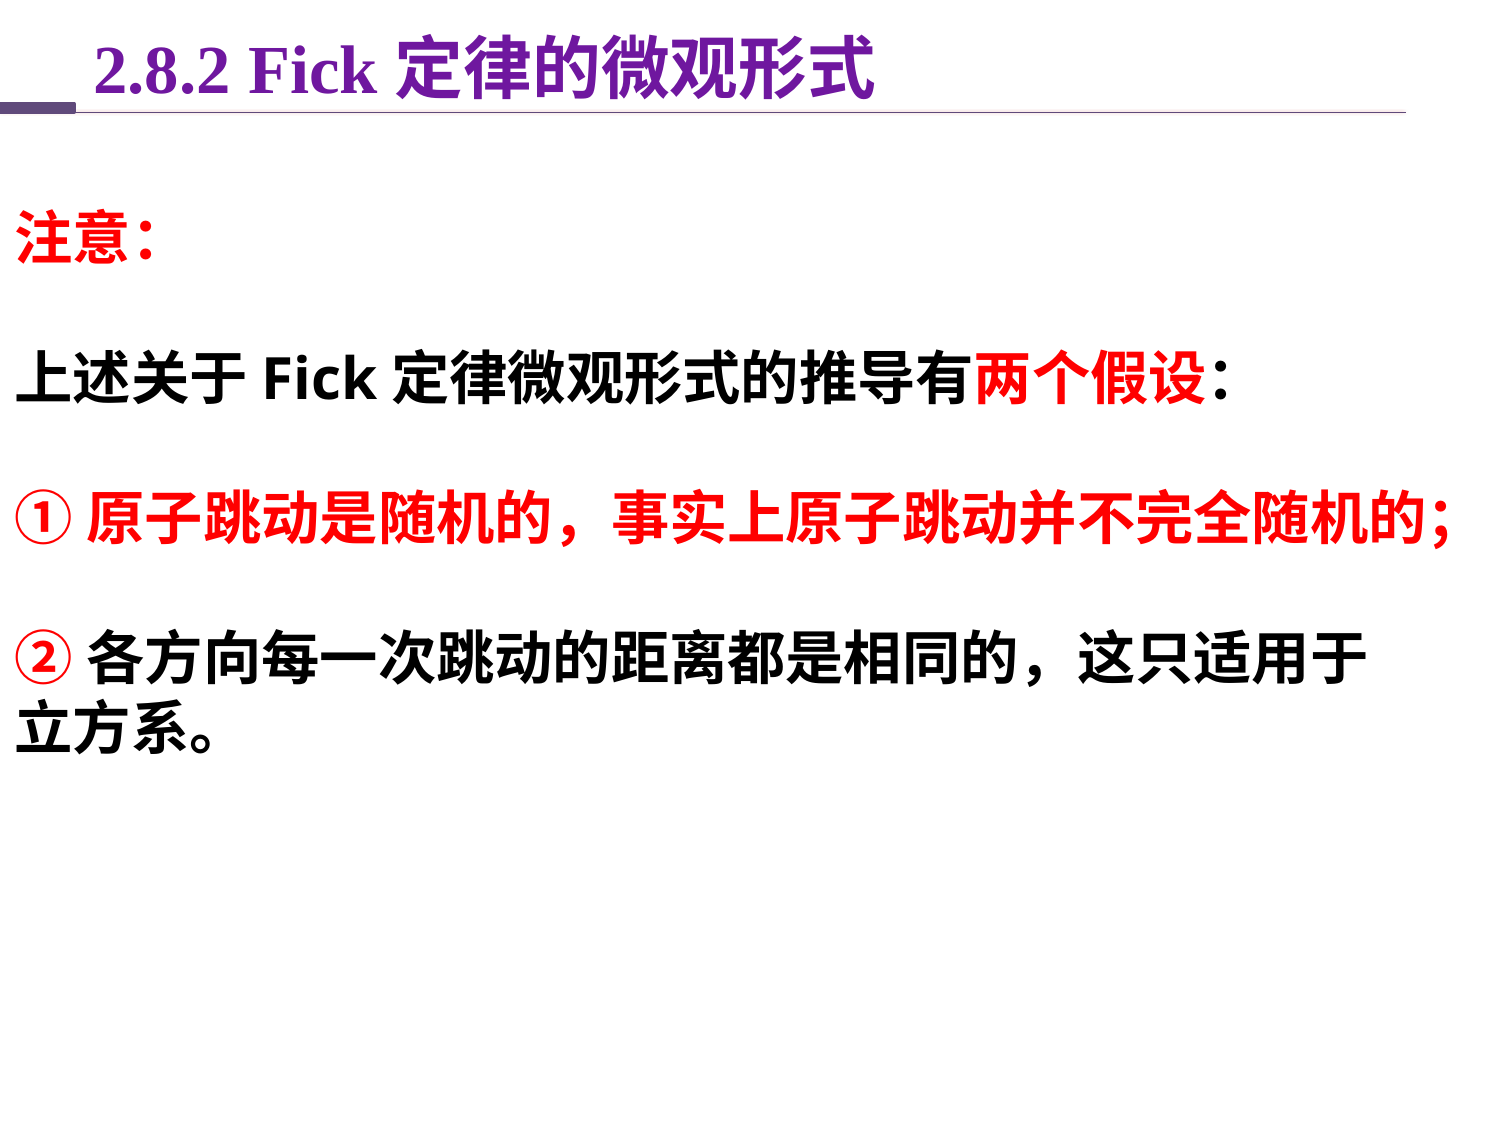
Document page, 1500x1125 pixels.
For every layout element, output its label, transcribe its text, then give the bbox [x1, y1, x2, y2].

text_box 2.8.2 Fick定律的微观形式 [78, 17, 891, 115]
text_box 注意： 上述关于Fick定律微观形式的推导有两个假设： ①原子跳动是随机的，事实上原子跳动并不完全随机的； ②各方向每一次跳动的距离都是相同的，这只适用于立方系。 [0, 193, 1442, 769]
